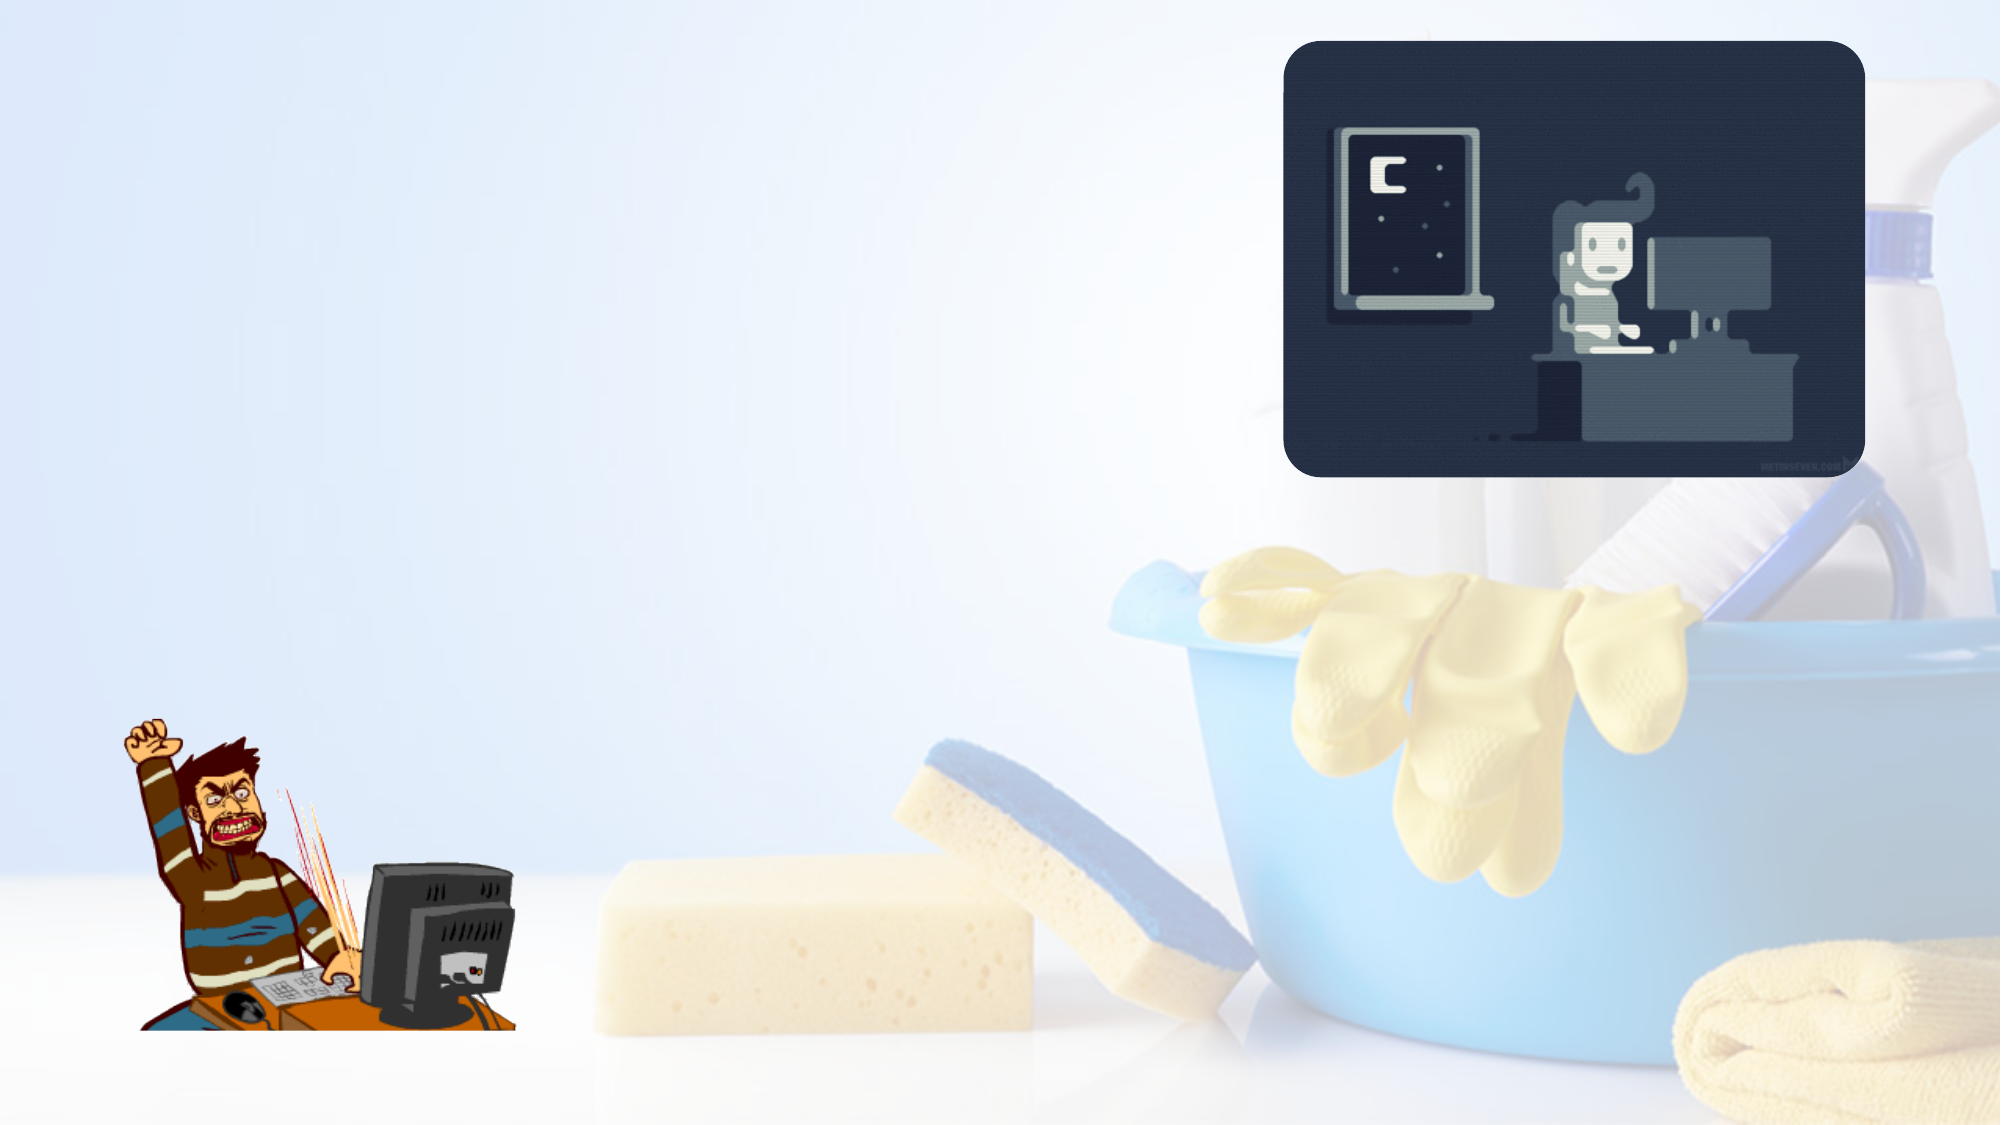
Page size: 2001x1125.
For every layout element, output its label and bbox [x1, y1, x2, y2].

picture [102, 686, 572, 1031]
picture [1283, 40, 1866, 478]
